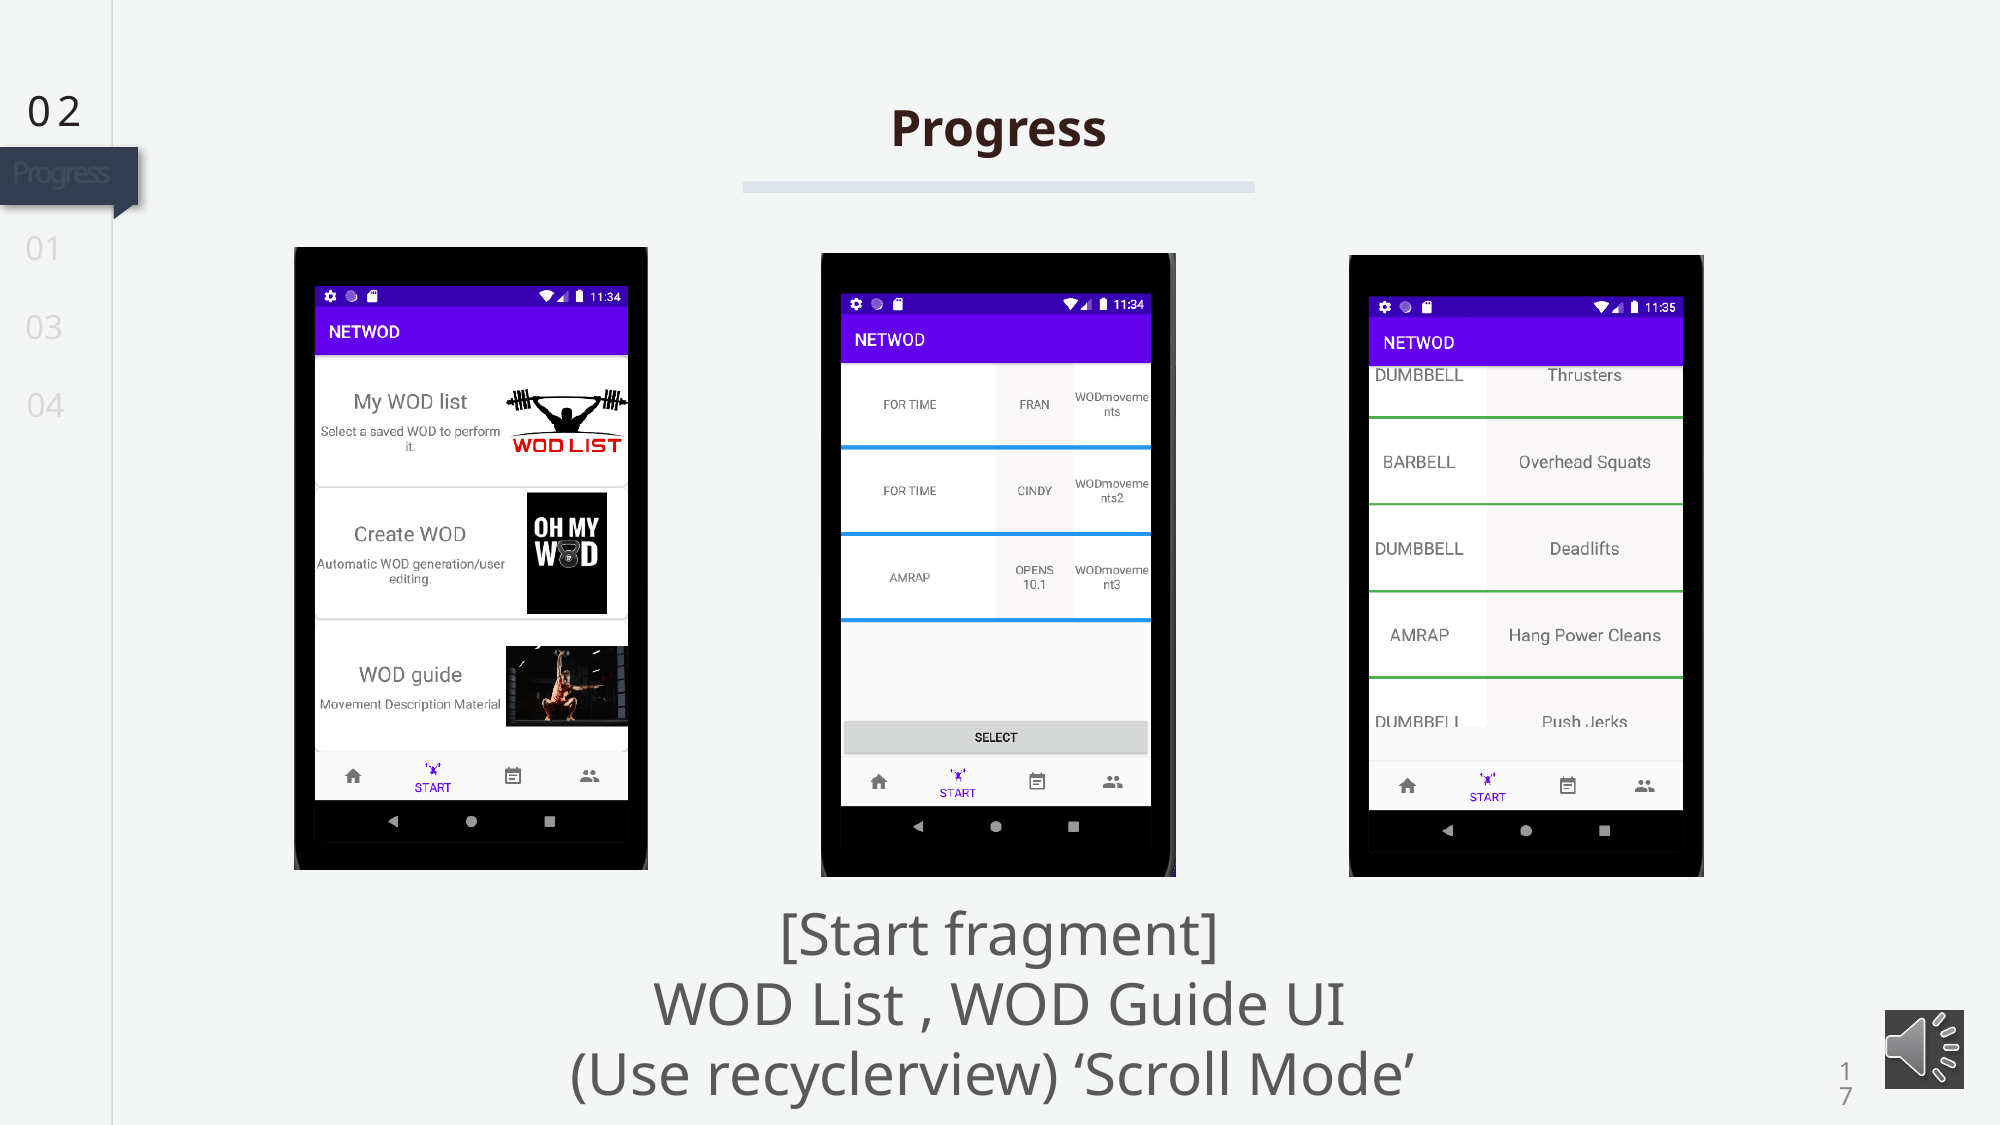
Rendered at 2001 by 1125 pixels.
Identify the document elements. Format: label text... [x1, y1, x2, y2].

text_box 04 [19, 376, 93, 432]
text_box Progress [0, 146, 452, 196]
picture [294, 246, 649, 870]
text_box 01 [17, 219, 92, 275]
picture [821, 253, 1176, 877]
slide_number 17 [1831, 1050, 1864, 1096]
text_box 03 [17, 298, 92, 354]
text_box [742, 88, 1255, 194]
picture [1884, 1009, 1965, 1090]
text_box [Start fragment] WOD List , WOD Guide UI (Use recyclerview) ‘Scroll Mode’ [522, 889, 1478, 1115]
picture [1349, 255, 1704, 877]
text_box 02 [0, 77, 418, 143]
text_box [0, 147, 138, 218]
